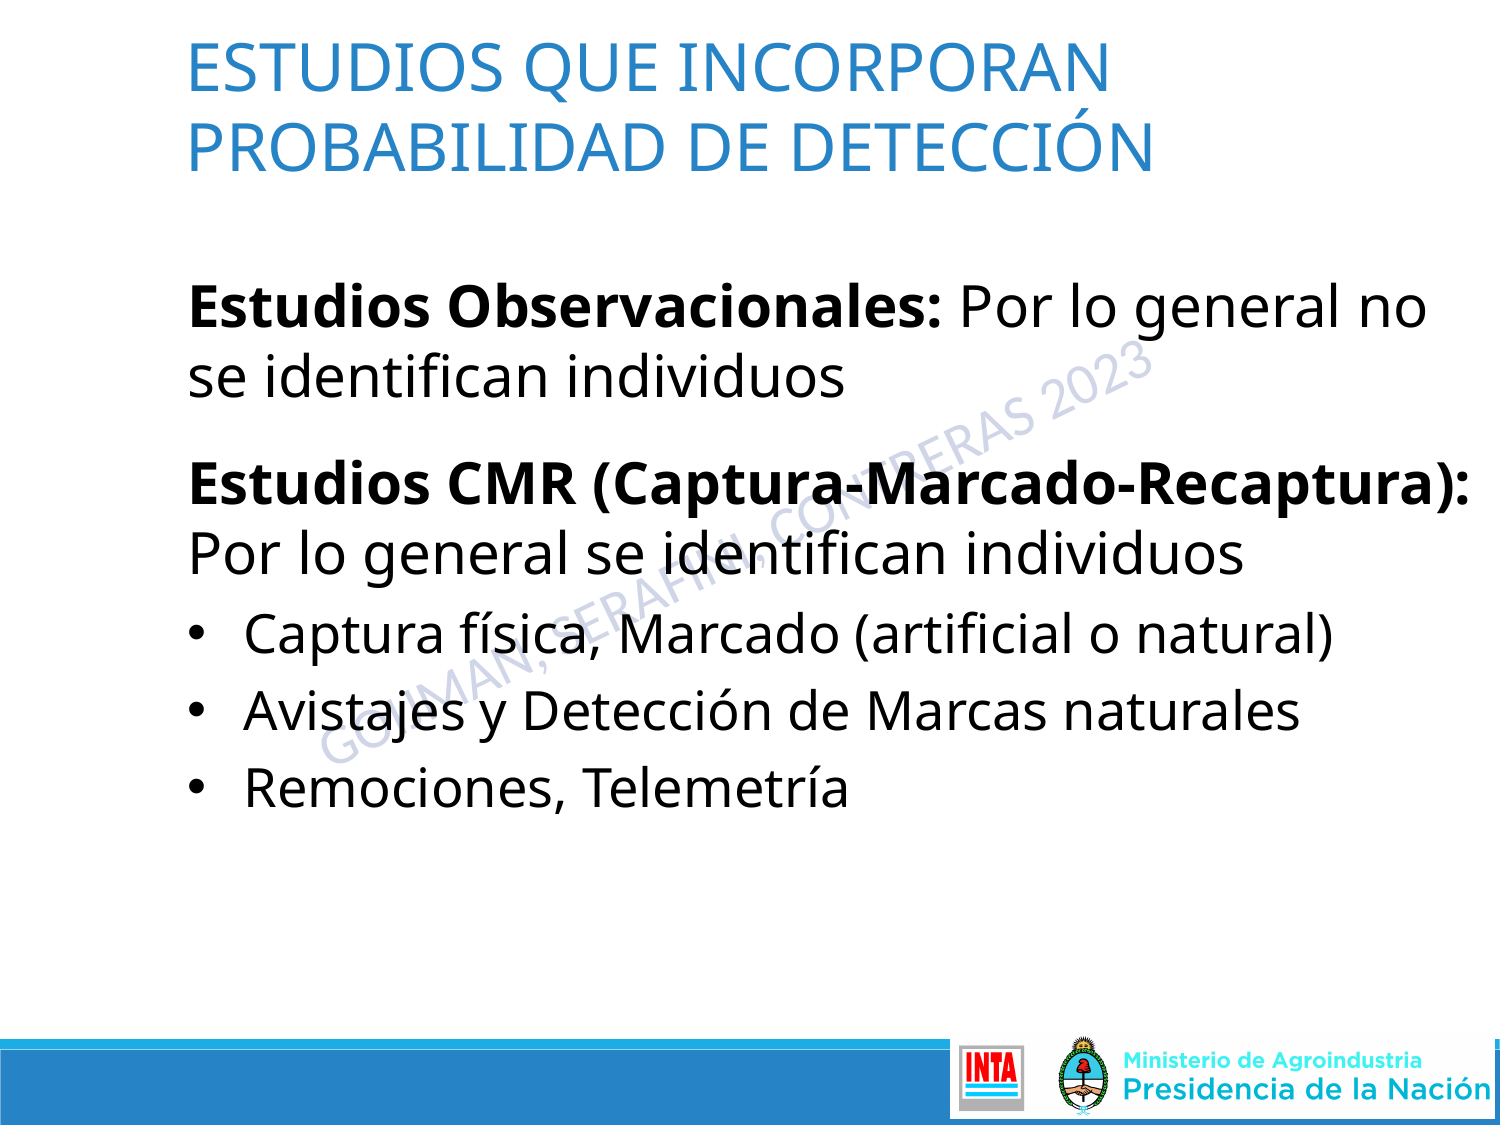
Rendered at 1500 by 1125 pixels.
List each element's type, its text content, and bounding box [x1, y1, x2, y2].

text_box ESTUDIOS QUE INCORPORAN PROBABILIDAD DE DETECCIÓN [171, 17, 1435, 193]
text_box Estudios Observacionales: Por lo general no se identifican individuos Estudios CMR (Captura-Marcado-Recaptura): Por lo general se identifican individuos Captura física, Marcado (artificial o natural) Avistajes y Detección de Marcas naturales Remociones, Telemetría [172, 261, 1496, 1118]
picture [950, 1032, 1495, 1120]
